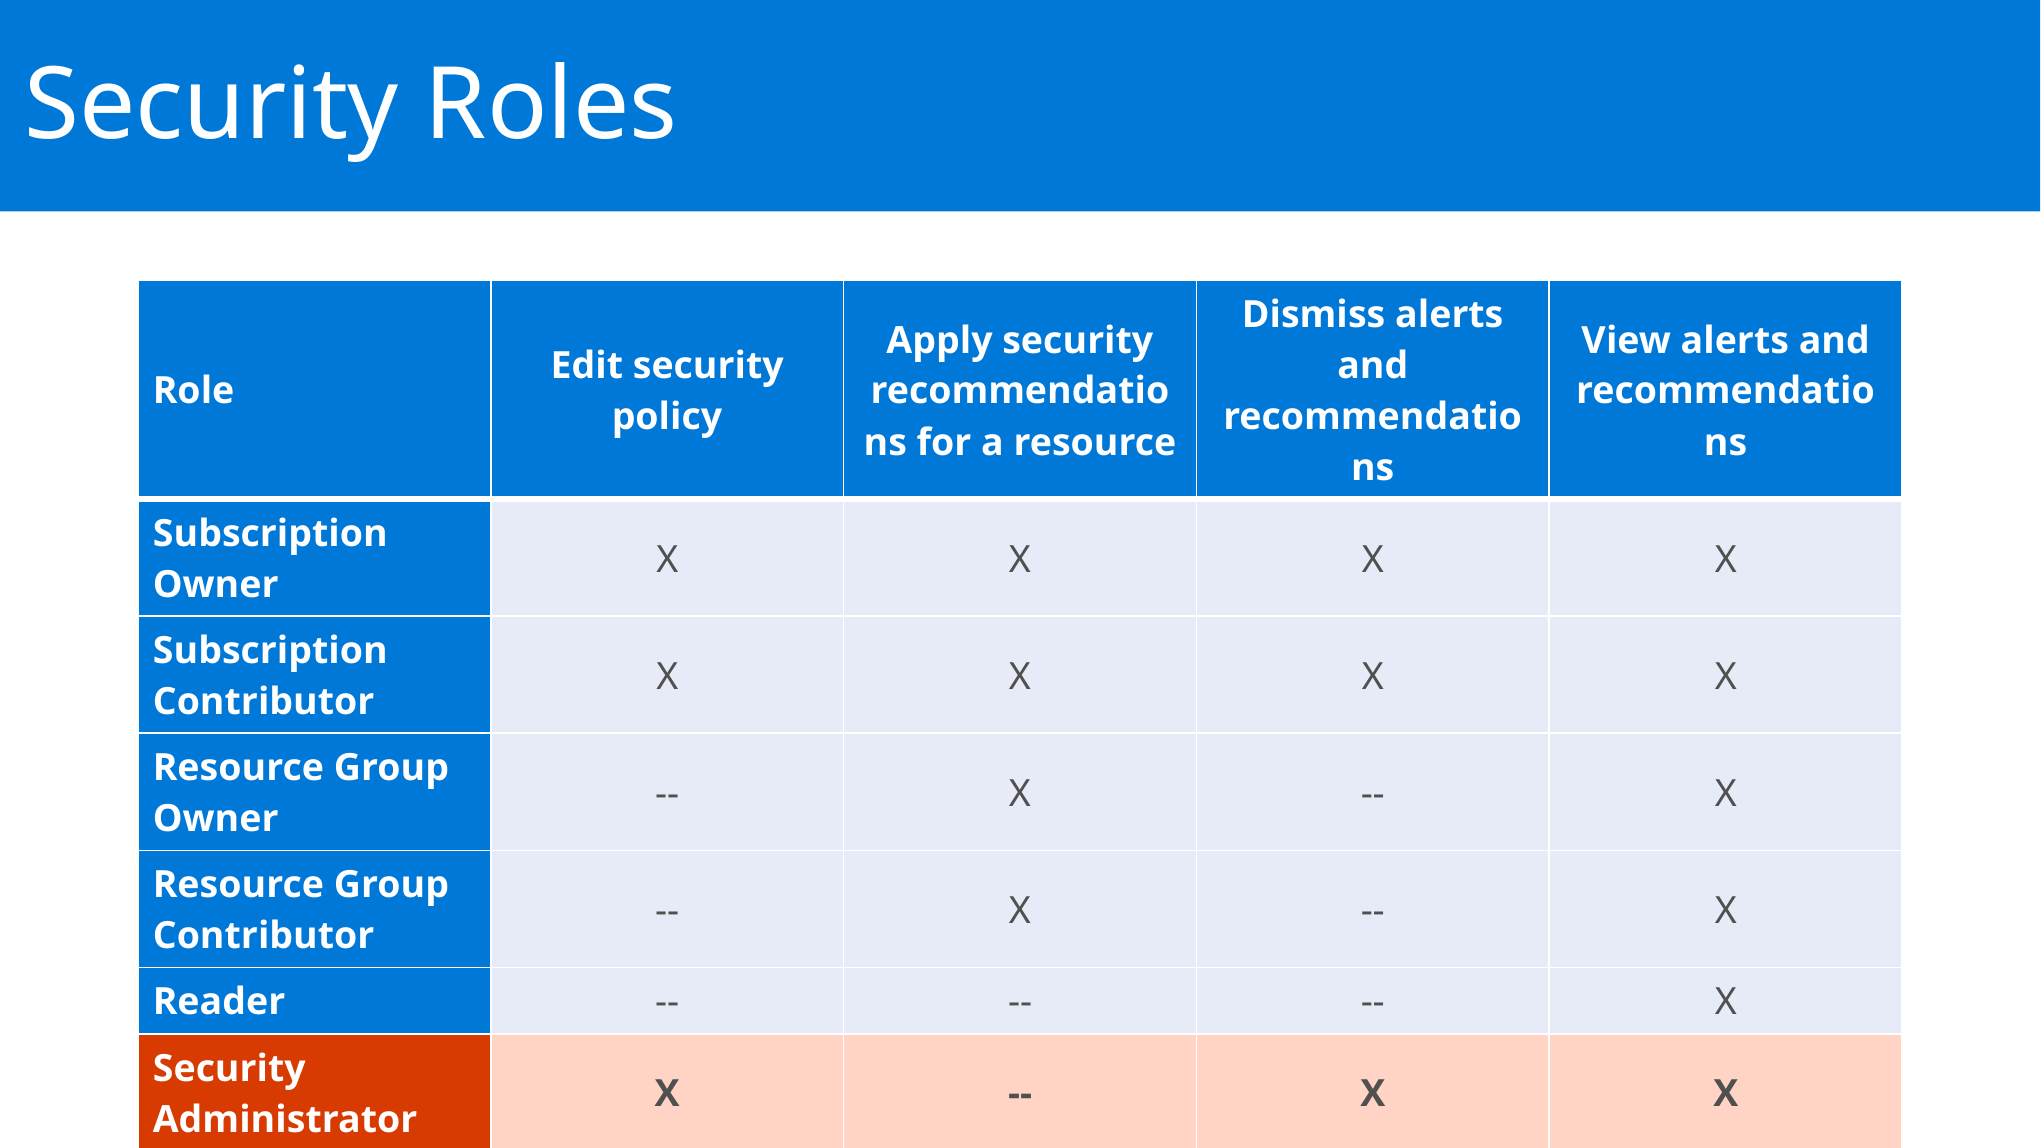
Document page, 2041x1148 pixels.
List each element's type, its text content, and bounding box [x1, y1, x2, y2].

table_cell X [844, 502, 1196, 615]
table_cell X [492, 1035, 843, 1148]
table_cell Subscription Owner [139, 502, 490, 615]
table_cell X [1197, 502, 1548, 615]
table_header Edit security policy [492, 281, 843, 496]
table_cell Security Administrator [139, 1035, 490, 1148]
table_cell X [1550, 968, 1901, 1033]
table_cell X [1197, 1035, 1548, 1148]
table_cell -- [844, 968, 1196, 1033]
table_cell X [1550, 851, 1901, 967]
table_cell X [844, 617, 1196, 732]
table_cell X [1550, 502, 1901, 615]
text_box Security Roles [0, 0, 2041, 212]
table_cell X [1197, 617, 1548, 732]
table_cell X [492, 502, 843, 615]
table_header View alerts and recommendations [1550, 281, 1901, 496]
table_cell X [492, 617, 843, 732]
table_cell X [1550, 734, 1901, 850]
table_header Dismiss alerts and recommendations [1197, 281, 1548, 496]
table_cell X [844, 734, 1196, 850]
table_cell -- [1197, 734, 1548, 850]
table_cell -- [492, 734, 843, 850]
table_header Apply security recommendations for a resource [844, 281, 1196, 496]
table_cell Resource Group Owner [139, 734, 490, 850]
table_cell X [1550, 617, 1901, 732]
table_cell -- [492, 968, 843, 1033]
table_cell -- [844, 1035, 1196, 1148]
table_cell Reader [139, 968, 490, 1033]
table_cell -- [492, 851, 843, 967]
table_cell Resource Group Contributor [139, 851, 490, 967]
table_header Role [139, 281, 490, 496]
table_cell X [844, 851, 1196, 967]
table_cell -- [1197, 851, 1548, 967]
table_cell X [1550, 1035, 1901, 1148]
table_cell Subscription Contributor [139, 617, 490, 732]
table_cell -- [1197, 968, 1548, 1033]
